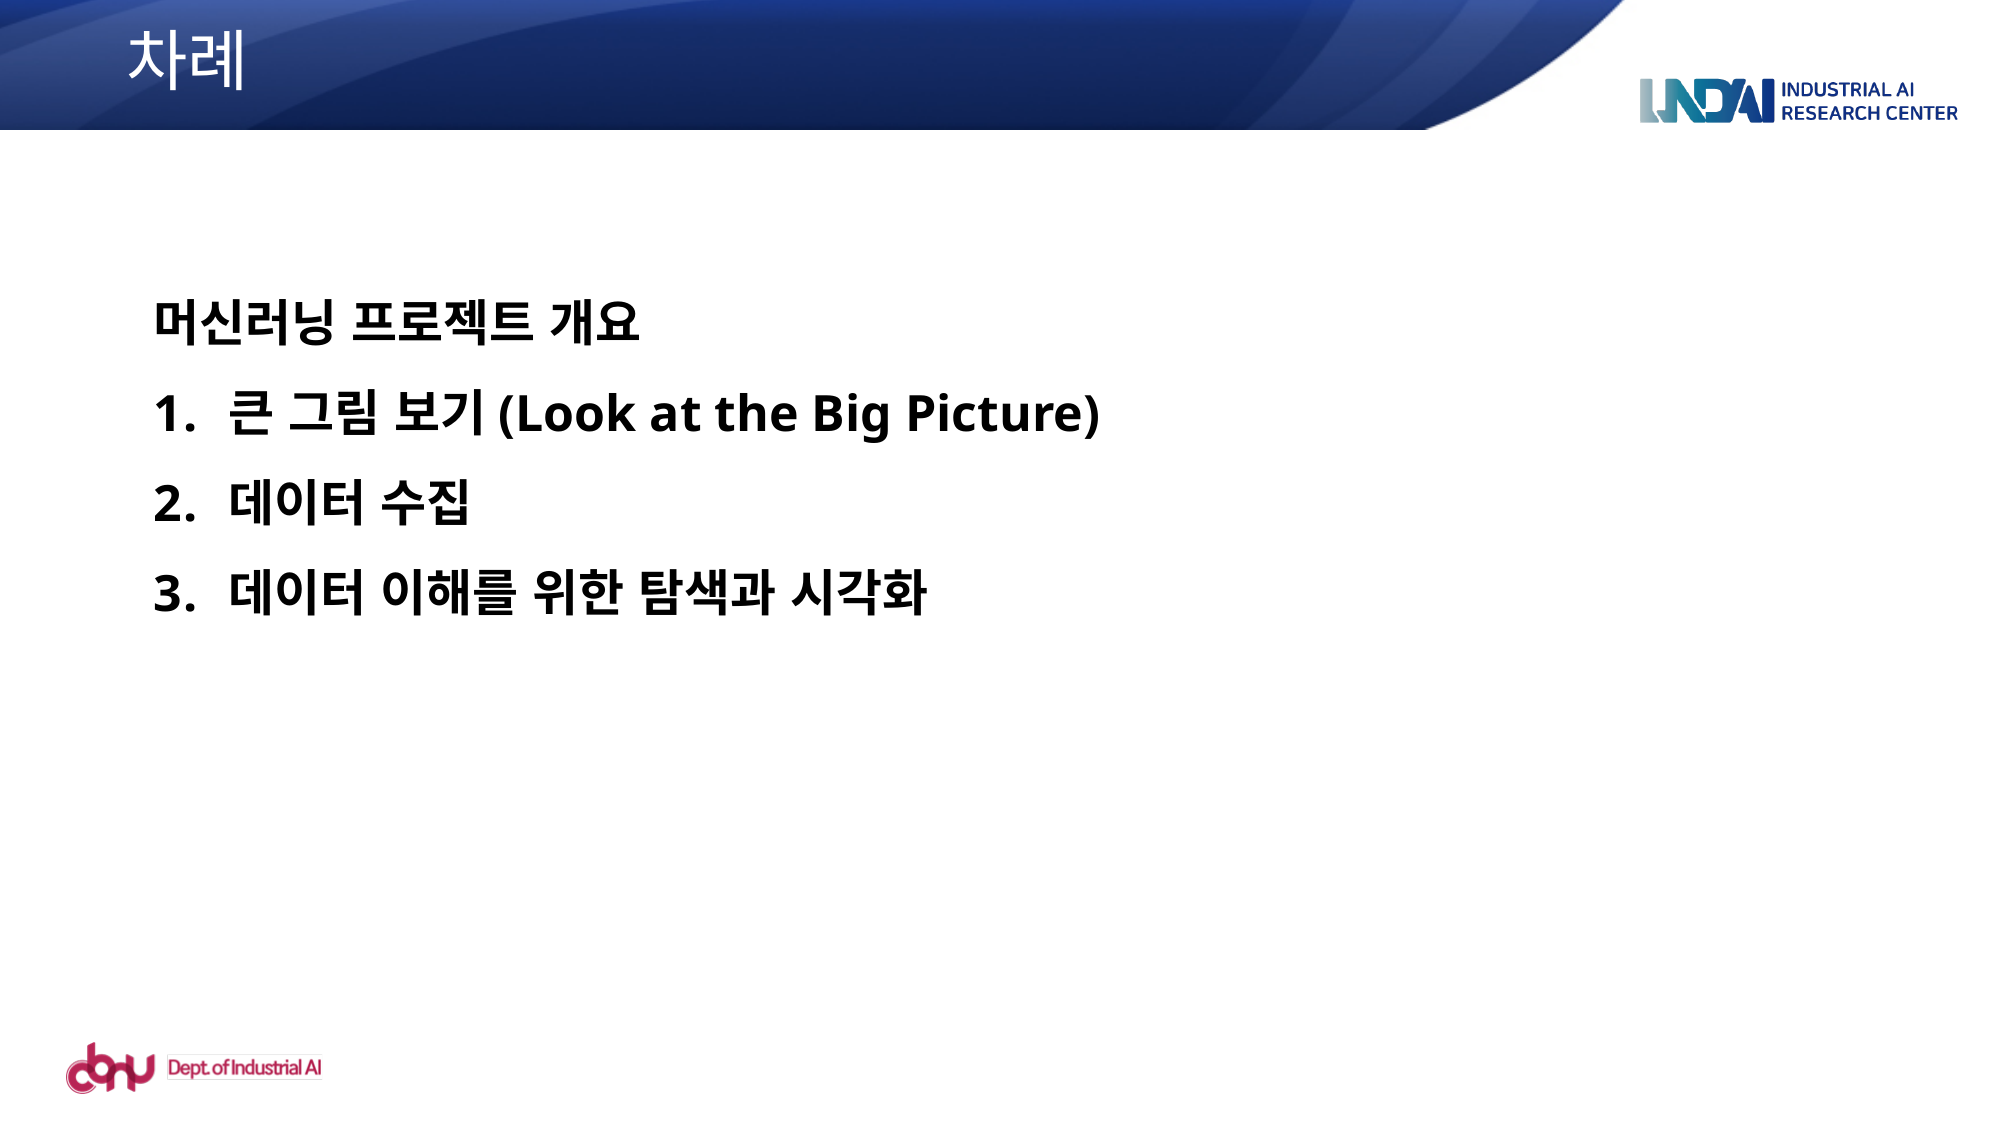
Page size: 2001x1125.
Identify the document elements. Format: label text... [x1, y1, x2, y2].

picture [66, 1042, 333, 1094]
picture [0, 0, 2000, 130]
text_box 머신러닝 프로젝트 개요 큰 그림 보기(Look at the Big Picture) 데이터 수집 데이터 이해를 위한 탐색과 시각화 [138, 229, 1150, 654]
text_box 차례 [111, 20, 932, 126]
